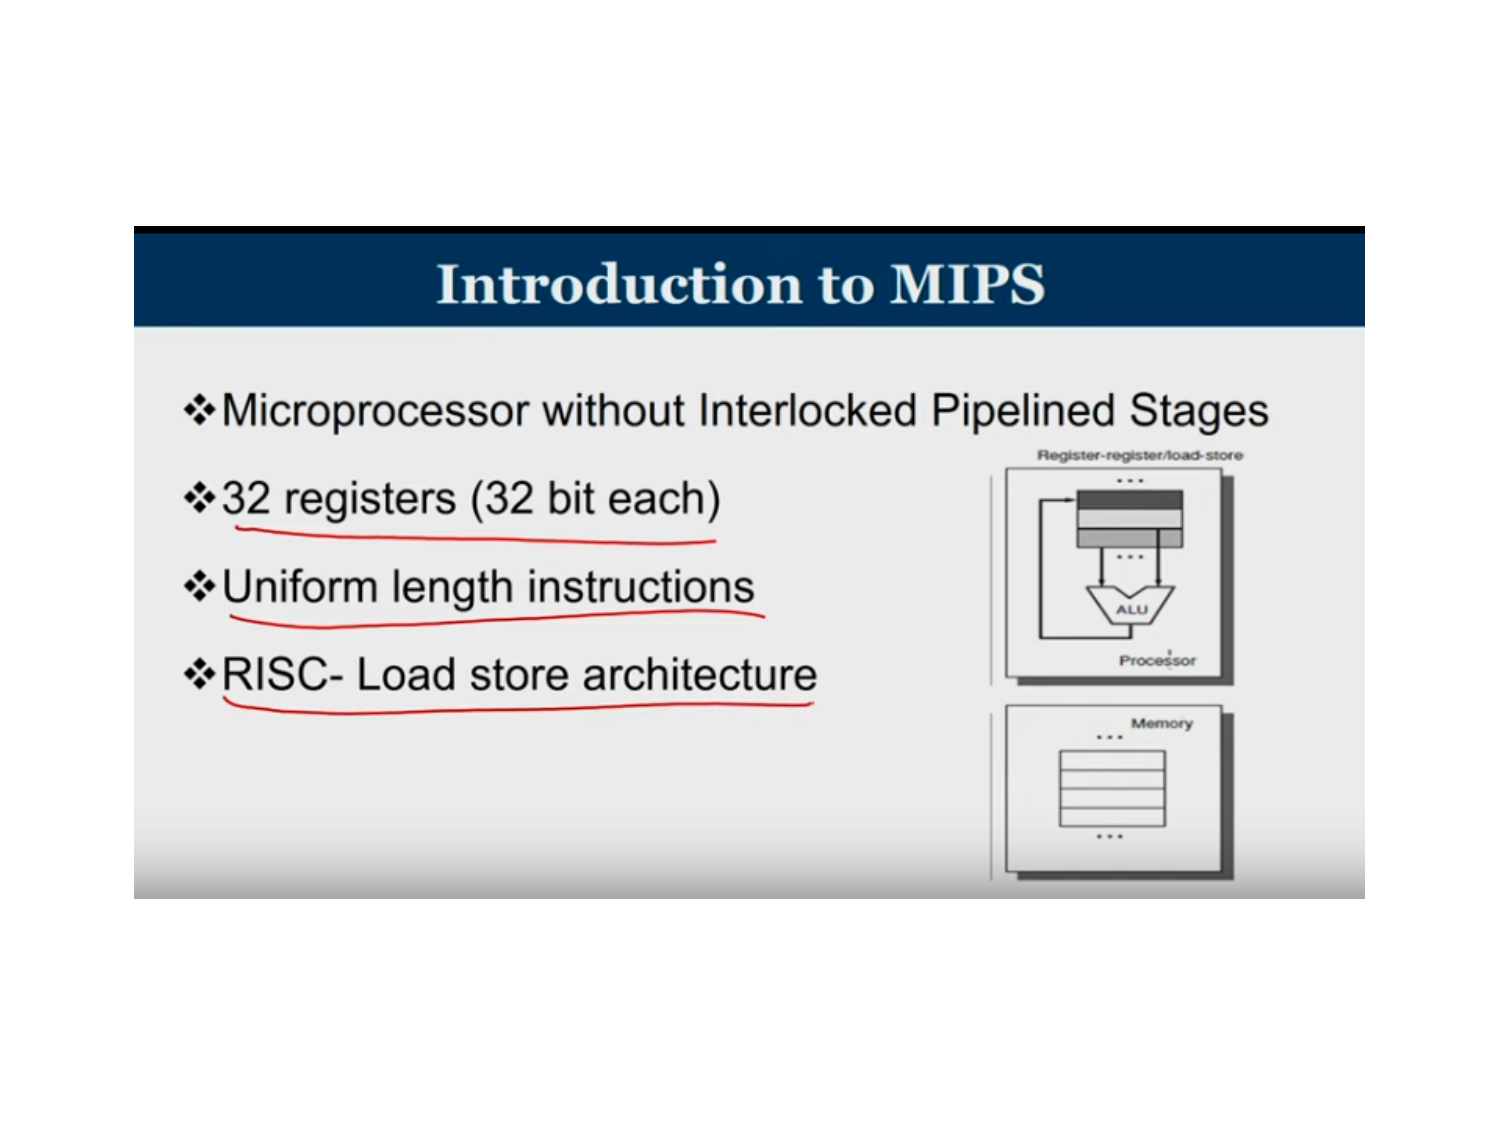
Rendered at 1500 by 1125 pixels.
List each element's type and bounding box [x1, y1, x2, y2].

picture [134, 226, 1366, 899]
